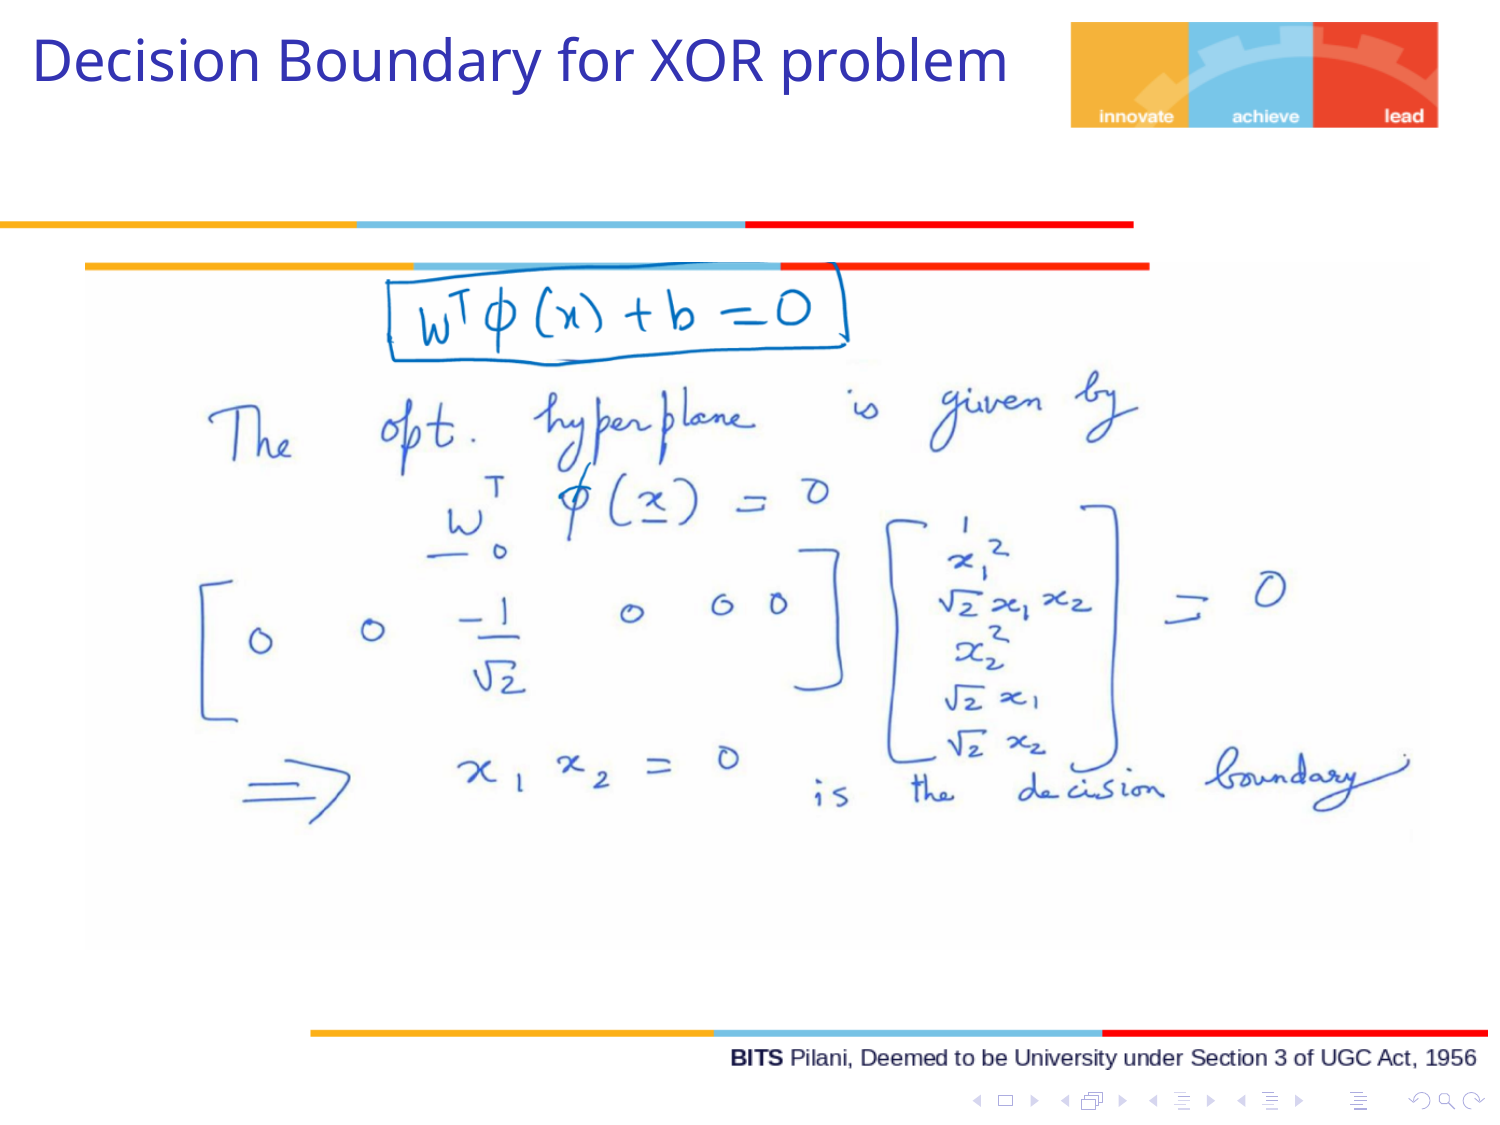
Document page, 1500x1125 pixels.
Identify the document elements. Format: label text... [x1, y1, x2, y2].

picture [0, 22, 1488, 1070]
title Decision Boundary for XOR problem [31, 23, 1084, 94]
